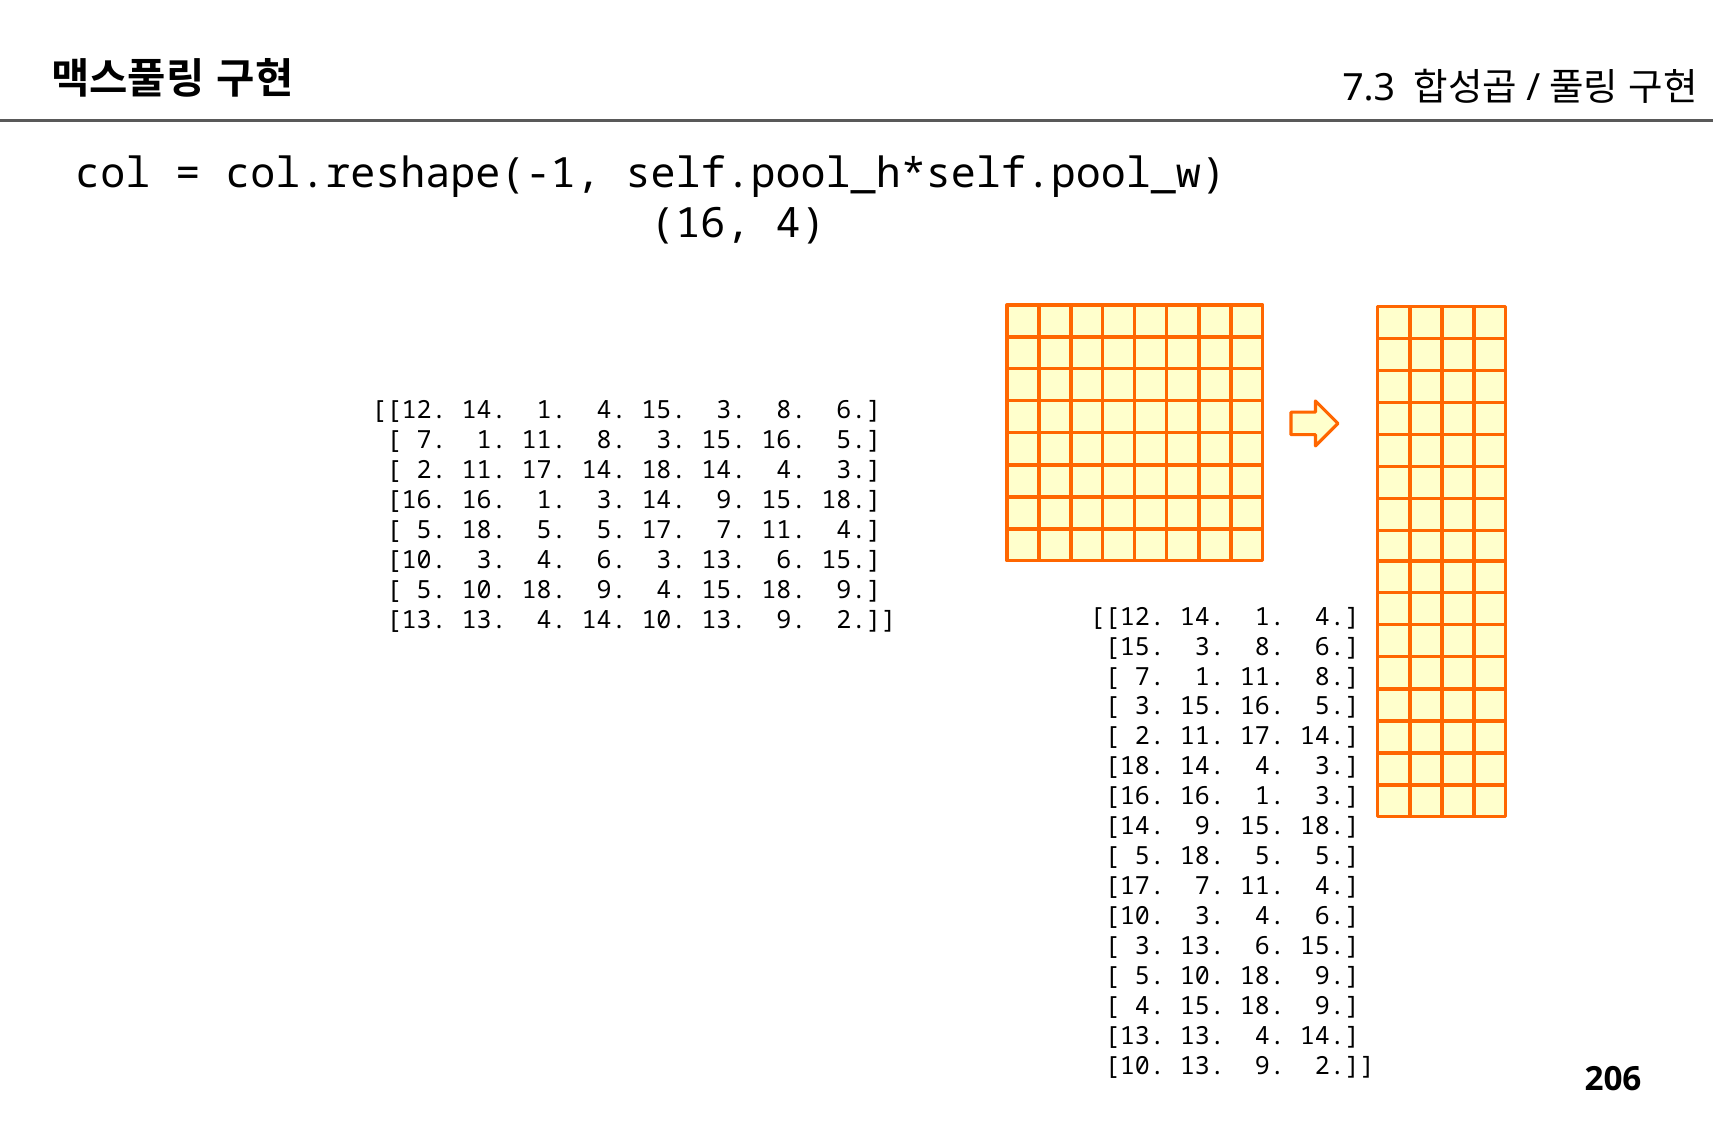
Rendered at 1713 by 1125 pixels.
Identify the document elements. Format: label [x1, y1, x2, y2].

text_box [1075, 304, 1508, 1087]
text_box [1288, 398, 1341, 448]
text_box [60, 138, 1240, 253]
text_box [356, 386, 912, 641]
text_box [11, 13, 803, 105]
text_box [916, 44, 1713, 111]
text_box [1006, 304, 1264, 562]
